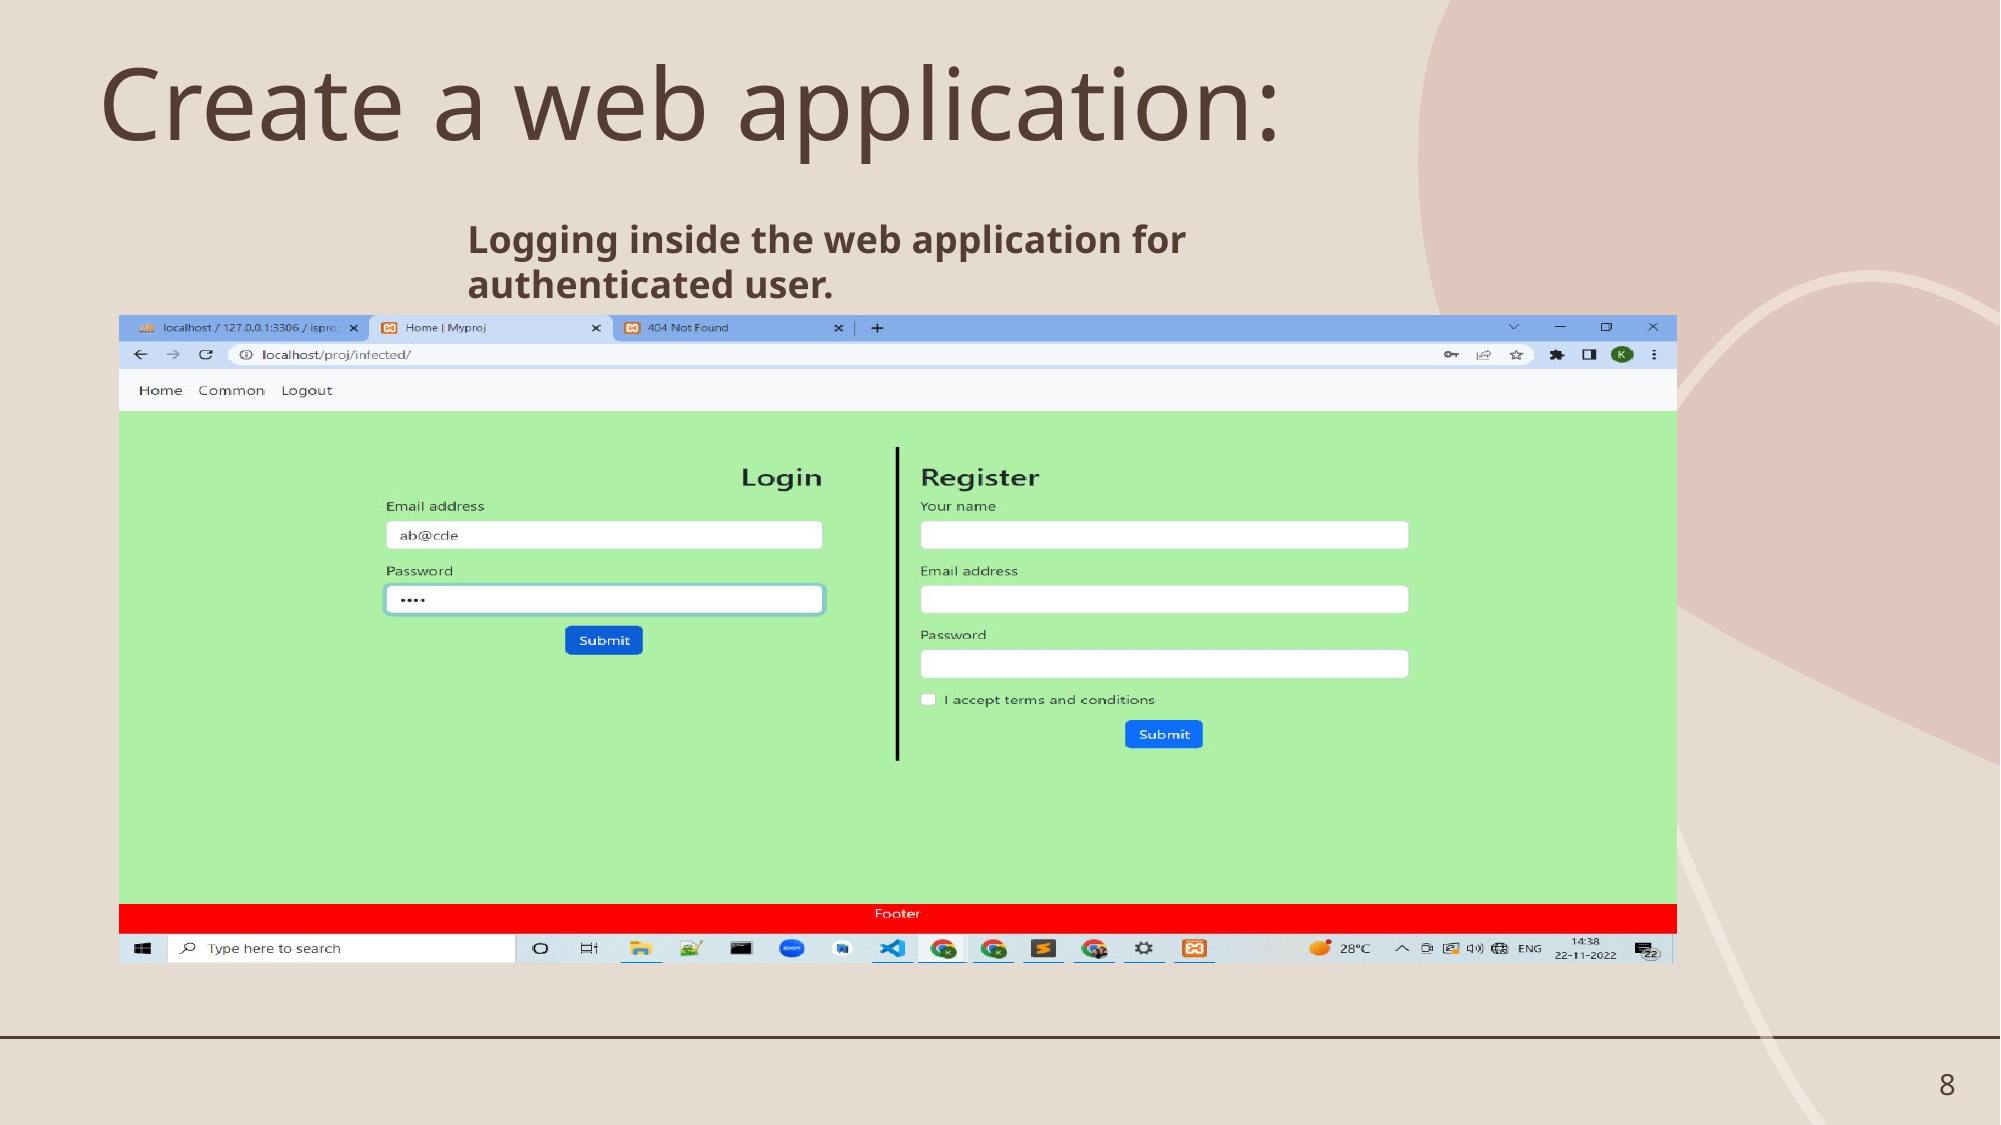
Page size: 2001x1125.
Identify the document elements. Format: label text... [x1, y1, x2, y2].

title Create a web application: [83, 52, 1809, 164]
slide_number 8 [1808, 1060, 1971, 1112]
text_box Logging inside the web application for authenticated user. [452, 208, 1465, 314]
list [119, 315, 1677, 964]
